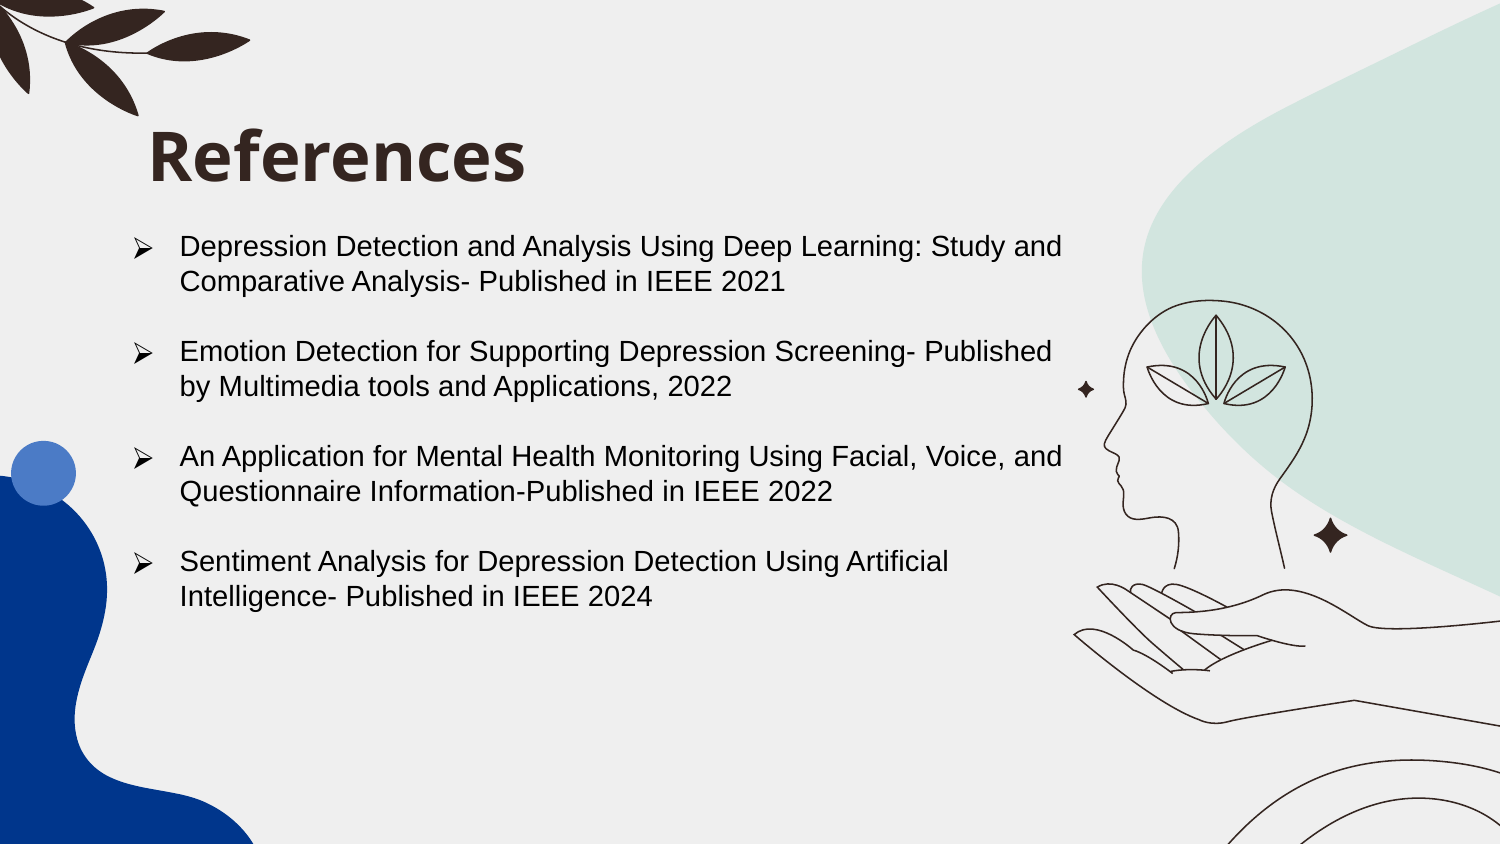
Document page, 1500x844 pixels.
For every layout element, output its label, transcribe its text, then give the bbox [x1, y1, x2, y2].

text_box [1073, 2, 1500, 733]
title References [0, 85, 805, 179]
text_box Depression Detection and Analysis Using Deep Learning: Study and Comparative Analysis- Published in IEEE 2021 Emotion Detection for Supporting Depression Screening- Published by Multimedia tools and Applications, 2022 An Application for Mental Health Monitoring Using Facial, Voice, and Questionnaire Information-Published in IEEE 2022 Sentiment Analysis for Depression Detection Using Artificial Intelligence- Published in IEEE 2024 [117, 220, 1068, 620]
